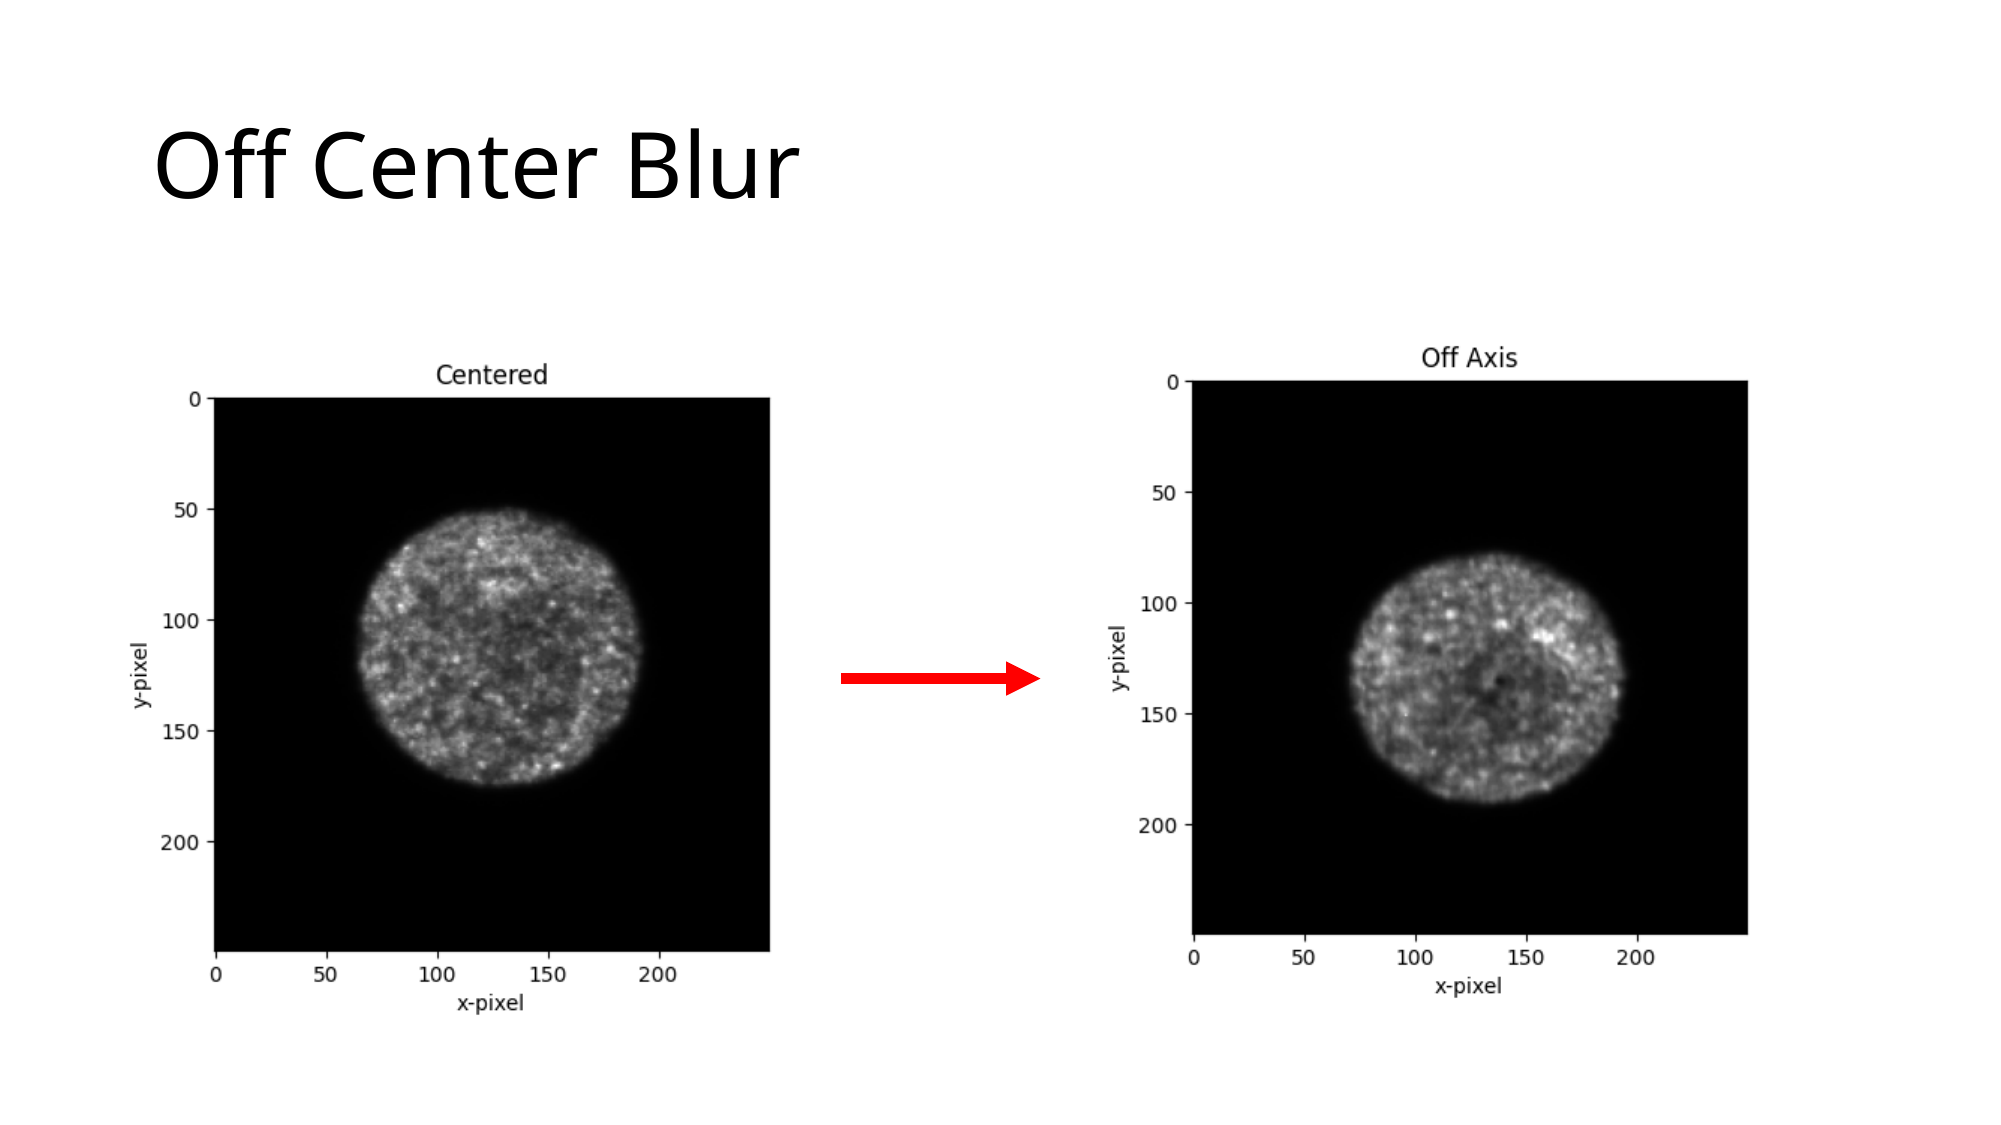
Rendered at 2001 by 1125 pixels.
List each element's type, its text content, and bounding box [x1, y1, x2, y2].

picture [0, 310, 959, 1031]
picture [977, 293, 1937, 1014]
title Off Center Blur [137, 59, 1863, 278]
